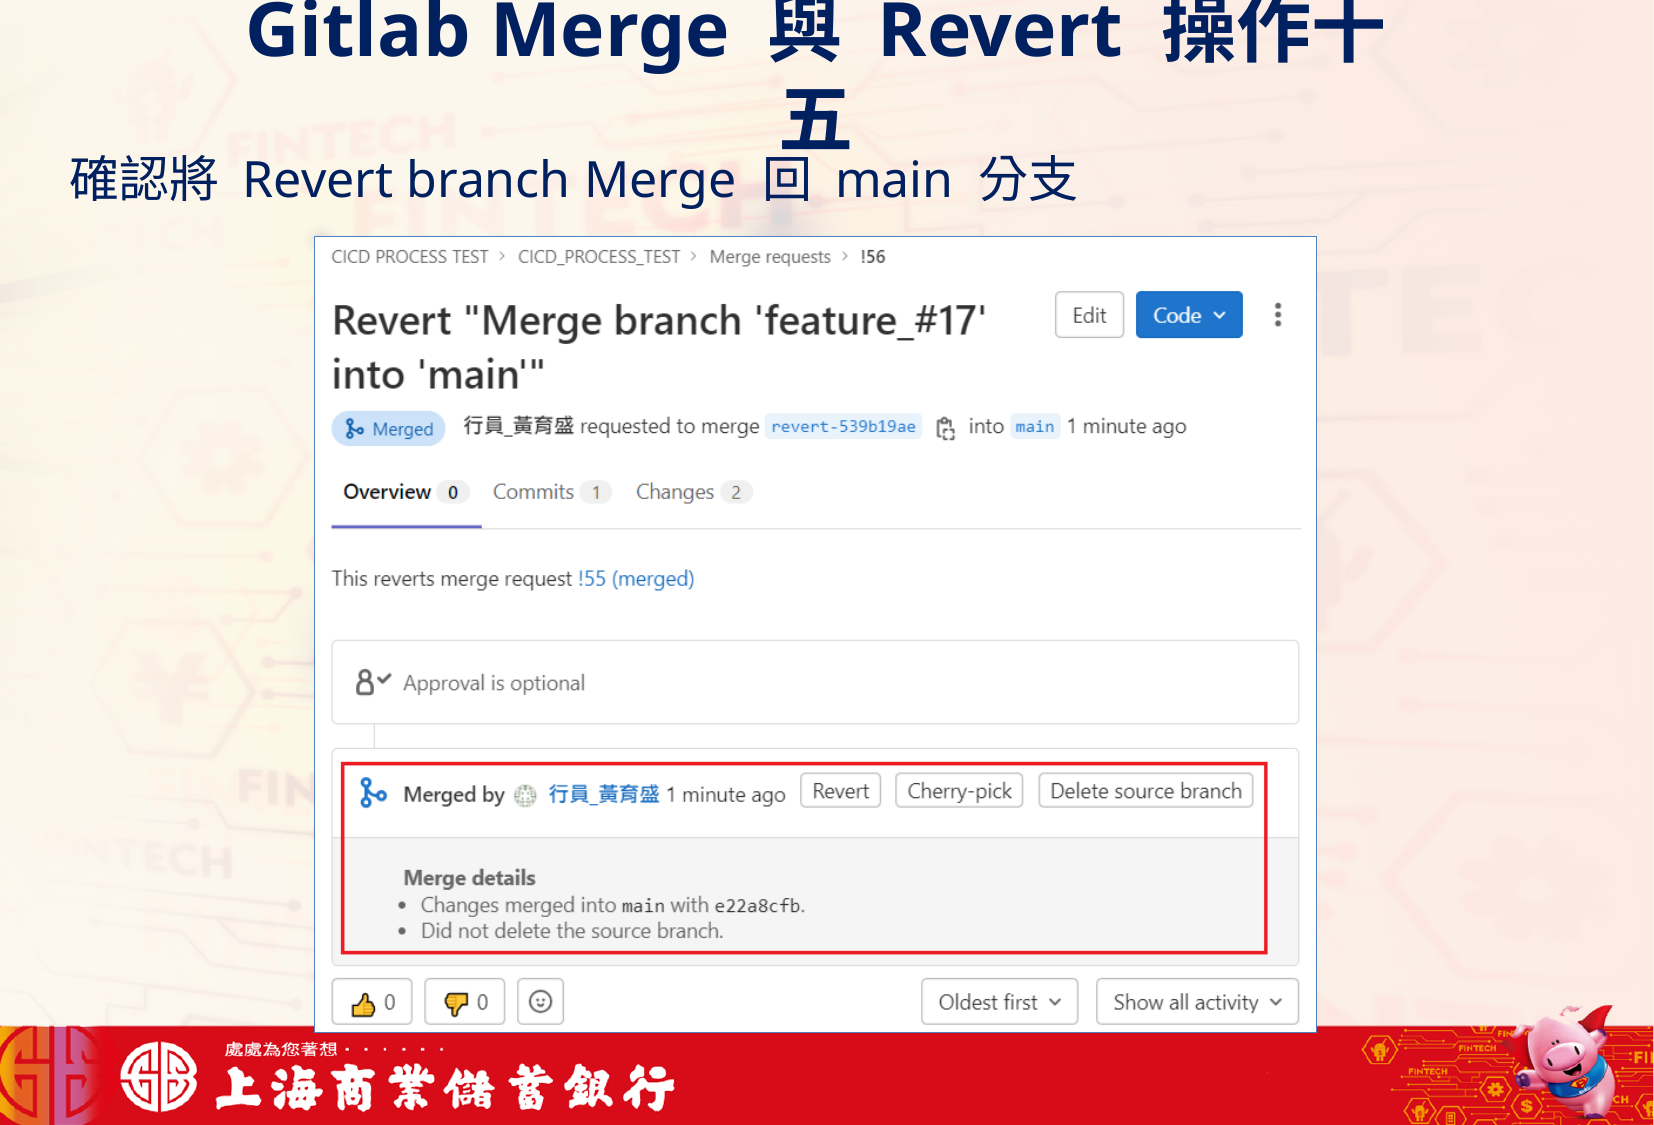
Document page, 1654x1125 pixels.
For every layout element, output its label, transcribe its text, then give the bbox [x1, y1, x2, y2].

title Gitlab Merge 與 Revert 操作十五 [218, 11, 1413, 117]
picture [0, 0, 1654, 1125]
text_box 確認將 Revert branch Merge 回 main 分支 [53, 117, 1475, 239]
